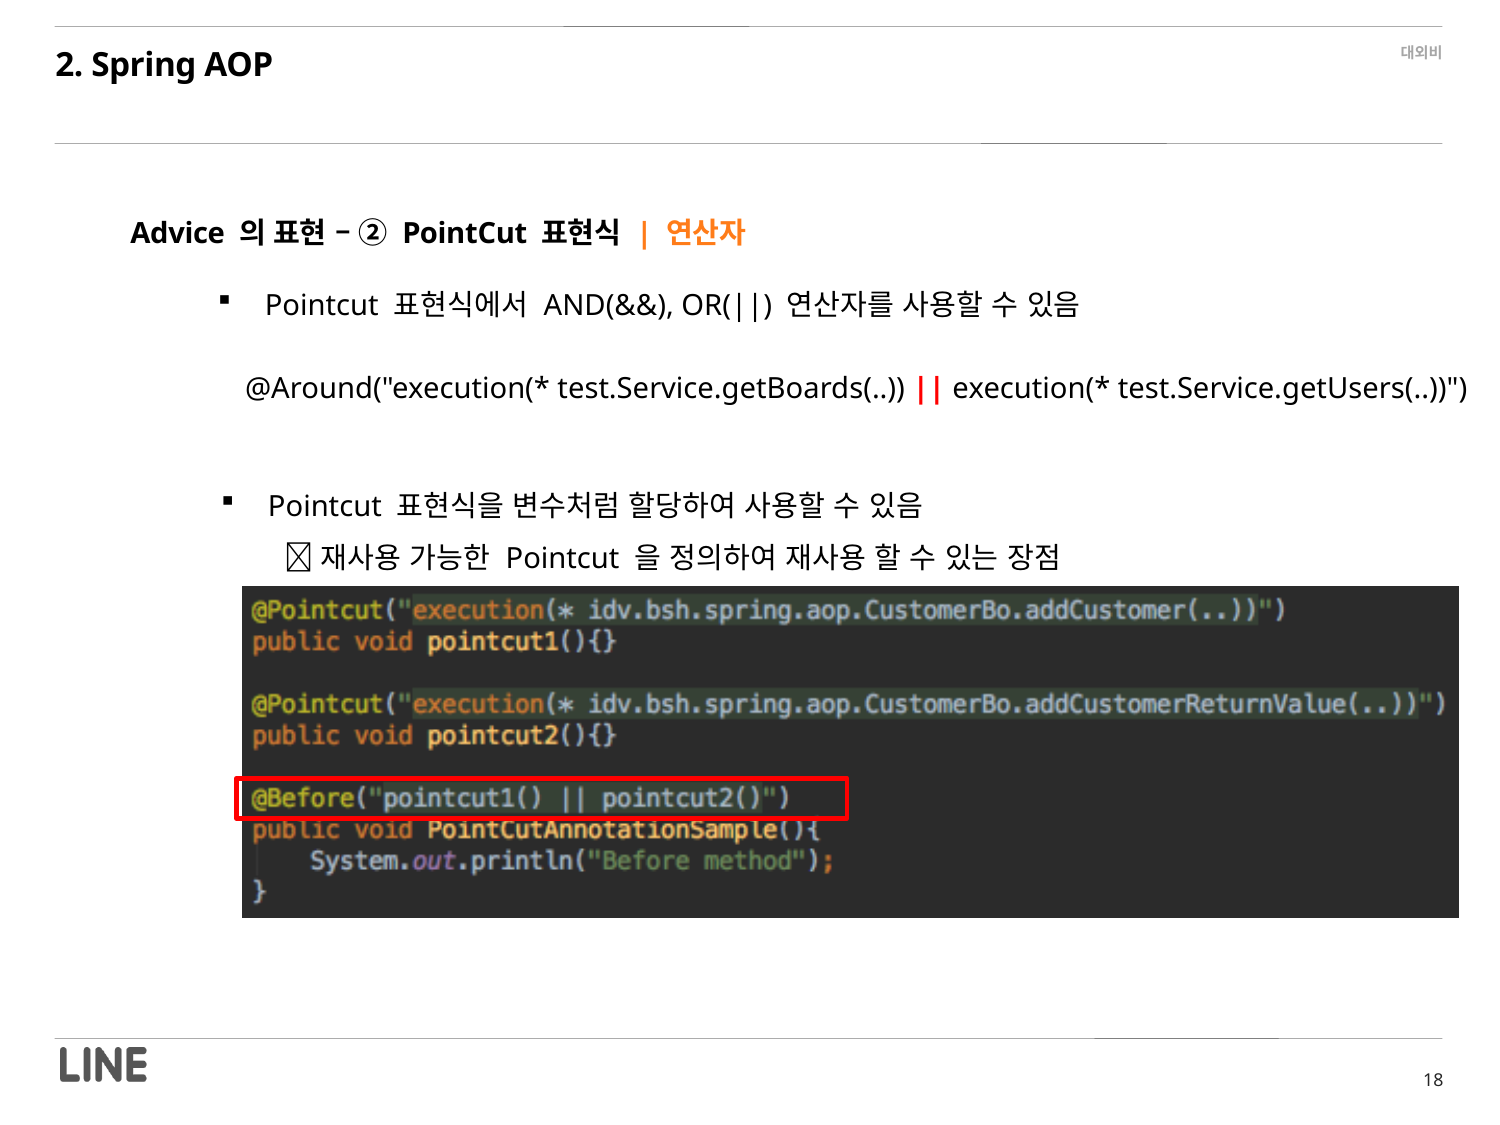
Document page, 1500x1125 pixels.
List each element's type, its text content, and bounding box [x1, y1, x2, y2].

picture [58, 1046, 148, 1082]
text_box Pointcut 표현식을 변수처럼 할당하여 사용할 수 있음  재사용 가능한 Pointcut 을 정의하여 재사용 할 수 있는 장점 [206, 462, 1077, 582]
text_box Pointcut 표현식에서 AND(&&), OR(||) 연산자를 사용할 수 있음 [203, 278, 1097, 329]
text_box @Around("execution(* test.Service.getBoards(..)) || execution(* test.Service.getUsers(..))") [230, 361, 1500, 412]
text_box Advice 의 표현 – ② PointCut 표현식 | 연산자 [115, 189, 1365, 257]
text_box 2. Spring AOP [40, 27, 734, 91]
picture [241, 585, 1459, 918]
